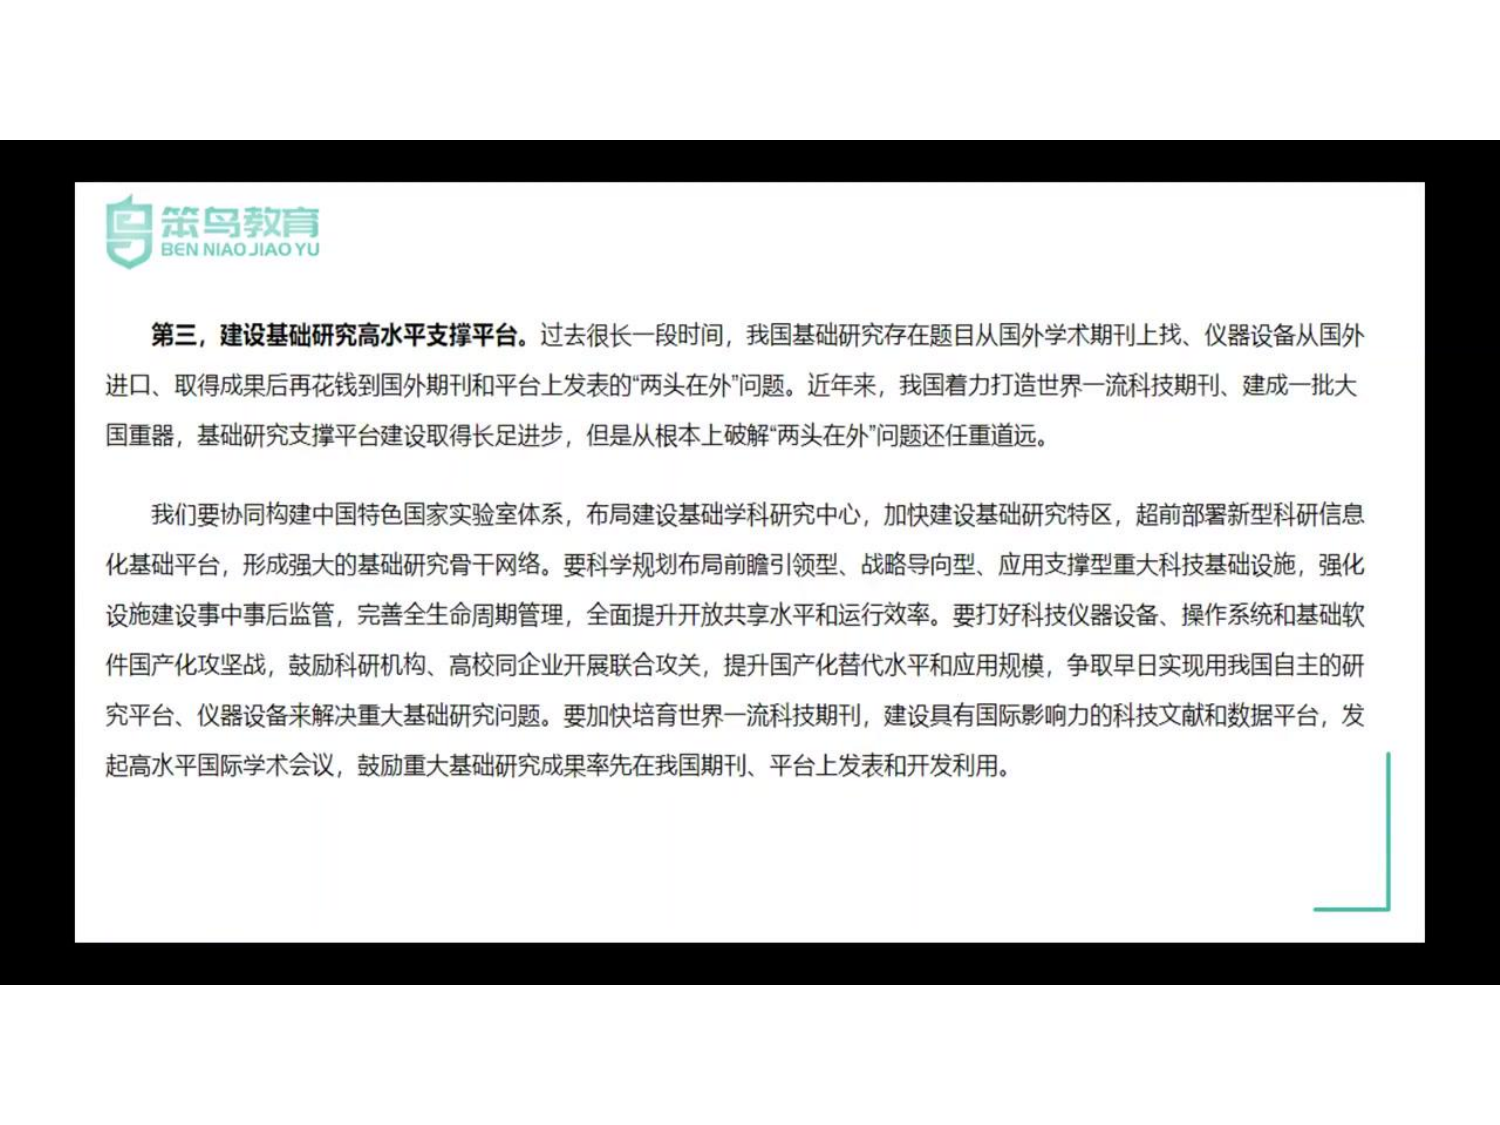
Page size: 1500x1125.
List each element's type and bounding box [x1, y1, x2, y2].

picture [0, 140, 1500, 985]
